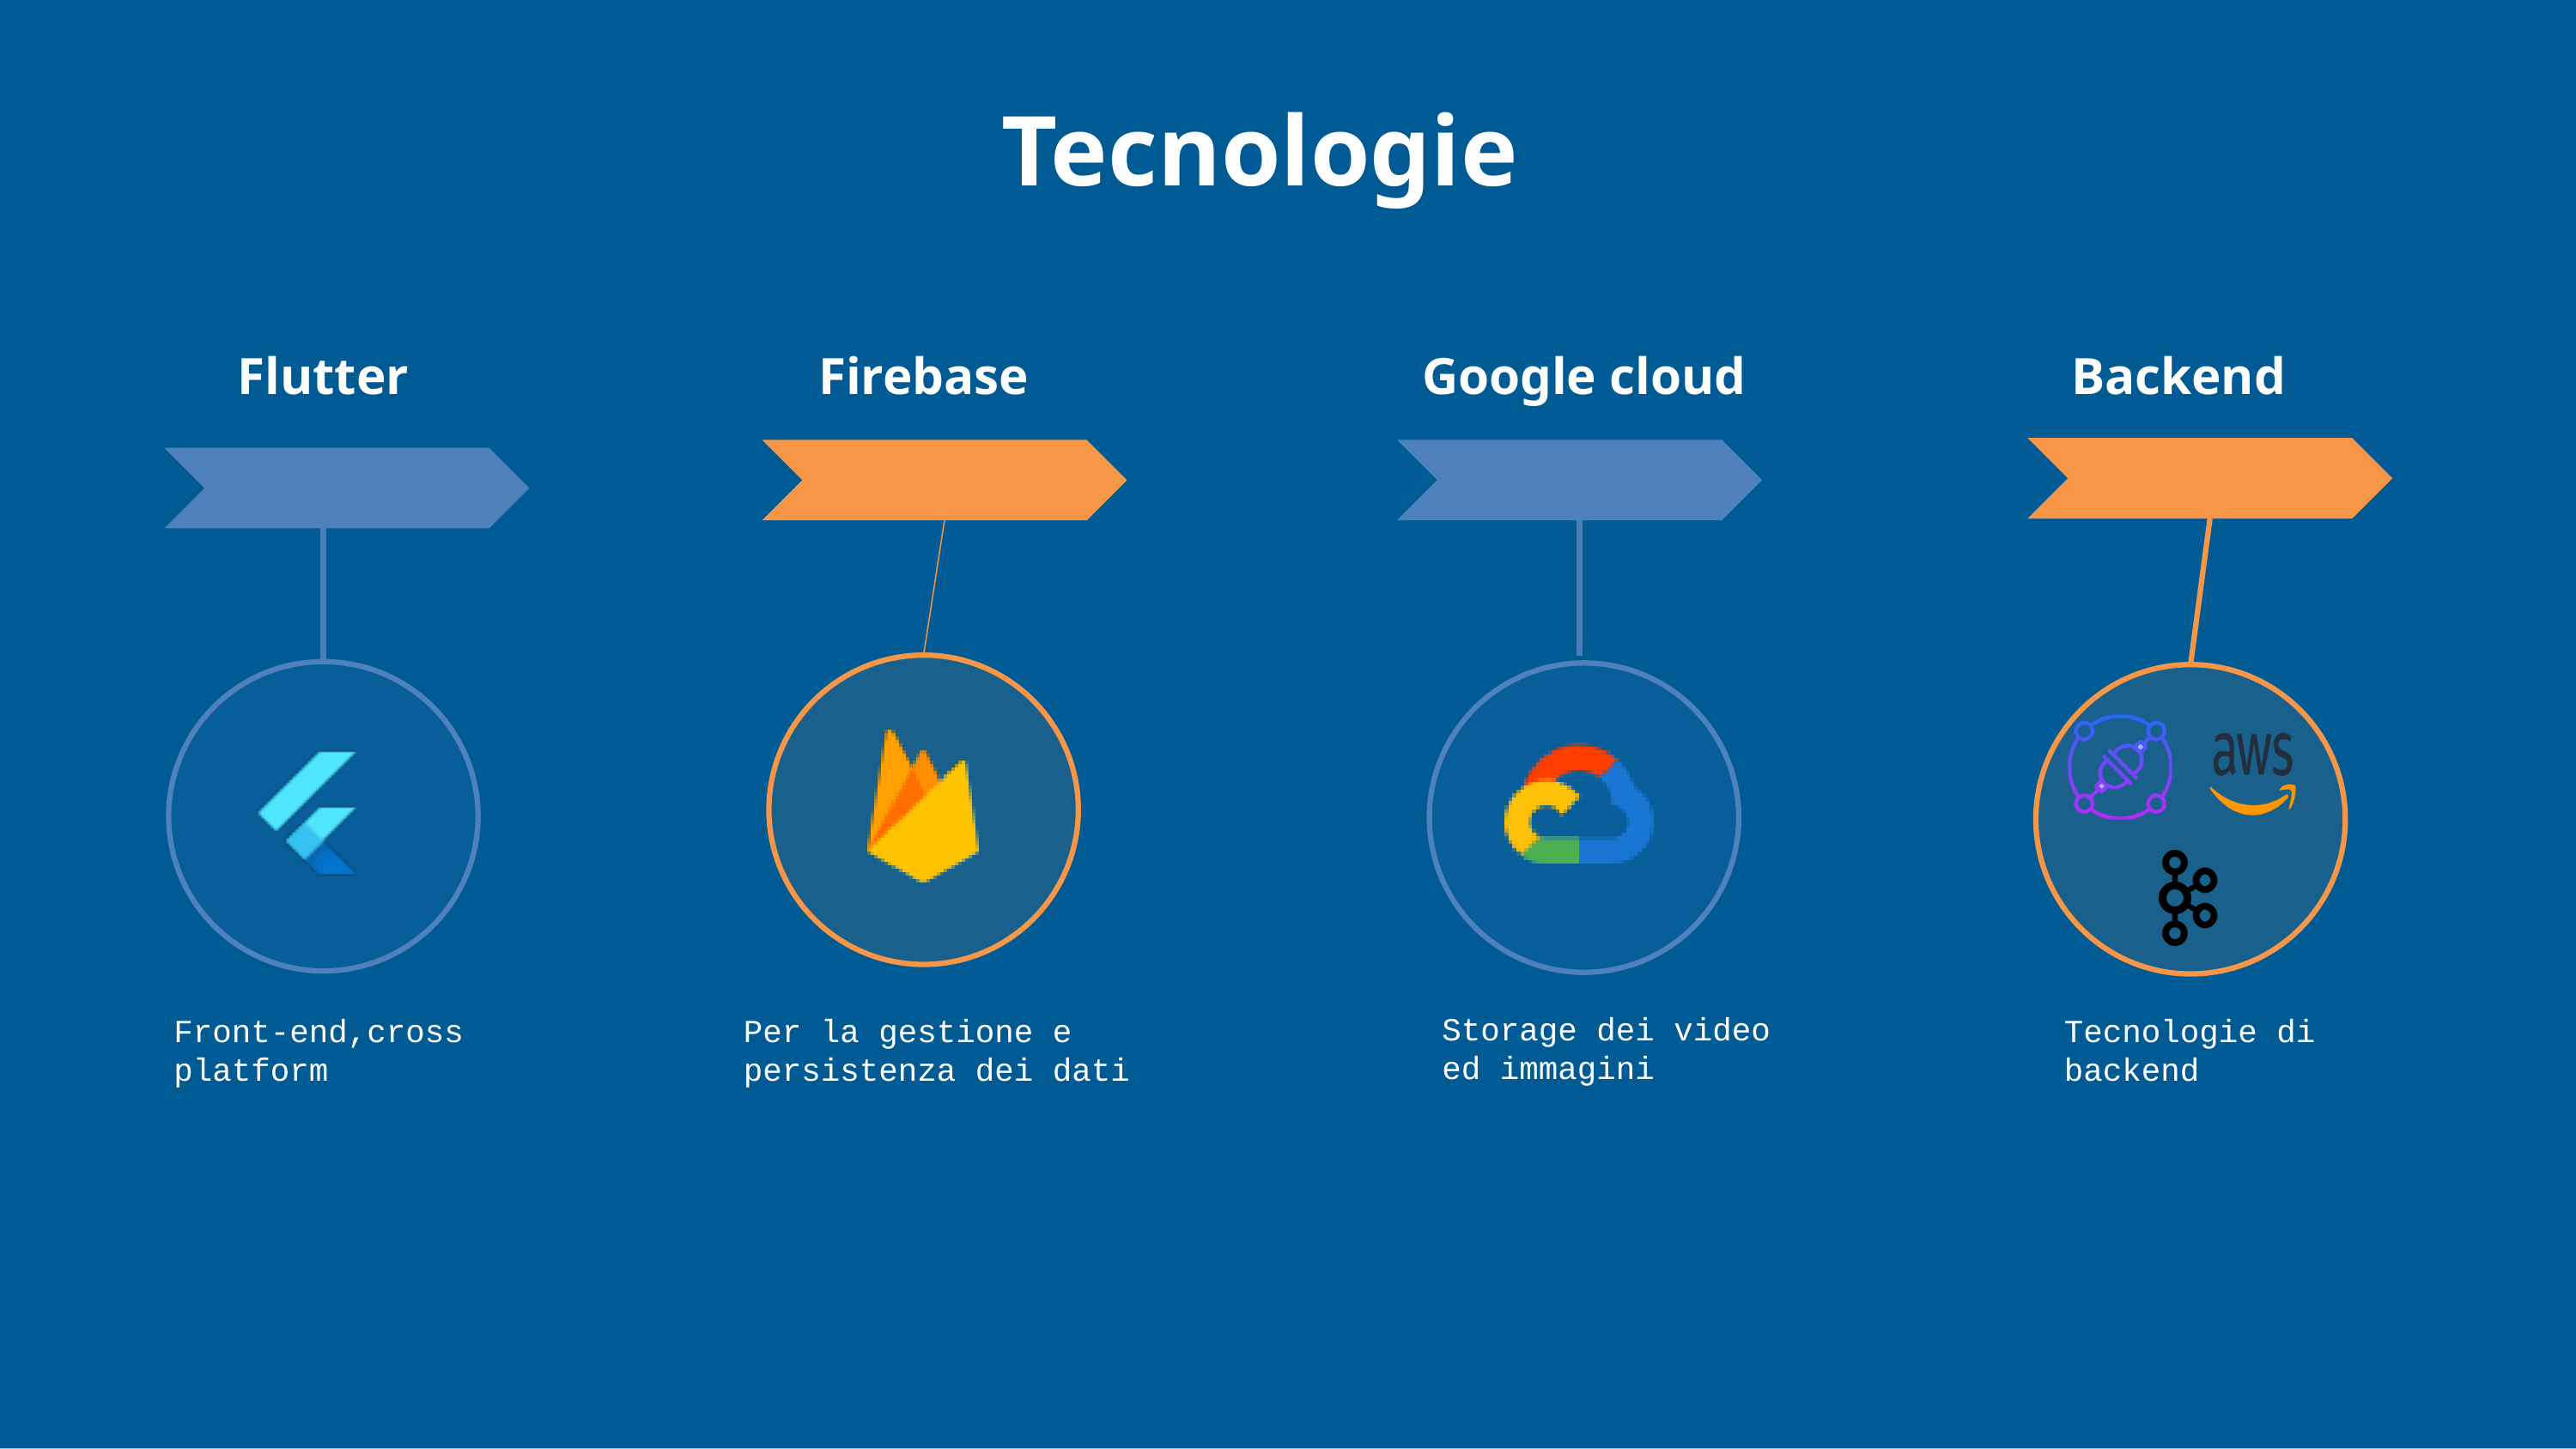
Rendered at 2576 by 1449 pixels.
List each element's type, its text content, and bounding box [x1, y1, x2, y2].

text_box Front-end,cross platform [161, 1003, 502, 1094]
text_box Google cloud [1373, 337, 1795, 411]
text_box Firebase [791, 337, 1056, 411]
text_box [167, 659, 480, 973]
picture [243, 740, 392, 889]
text_box Tecnologie di backend [2051, 1003, 2433, 1094]
text_box Storage dei video ed immagini [1429, 1002, 1810, 1093]
picture [2209, 731, 2296, 816]
picture [1485, 716, 1674, 904]
text_box [760, 438, 1129, 523]
text_box [767, 653, 1080, 967]
picture [840, 722, 1007, 890]
text_box [2026, 436, 2395, 521]
text_box [1395, 438, 1765, 523]
text_box [2033, 663, 2348, 976]
picture [2055, 701, 2186, 833]
text_box Per la gestione e persistenza dei dati [731, 1003, 1200, 1094]
text_box Tecnologie [568, 82, 1952, 212]
text_box Backend [1974, 337, 2396, 411]
text_box Flutter [191, 337, 456, 411]
text_box [162, 446, 532, 530]
text_box [1427, 661, 1741, 974]
picture [2143, 834, 2227, 955]
